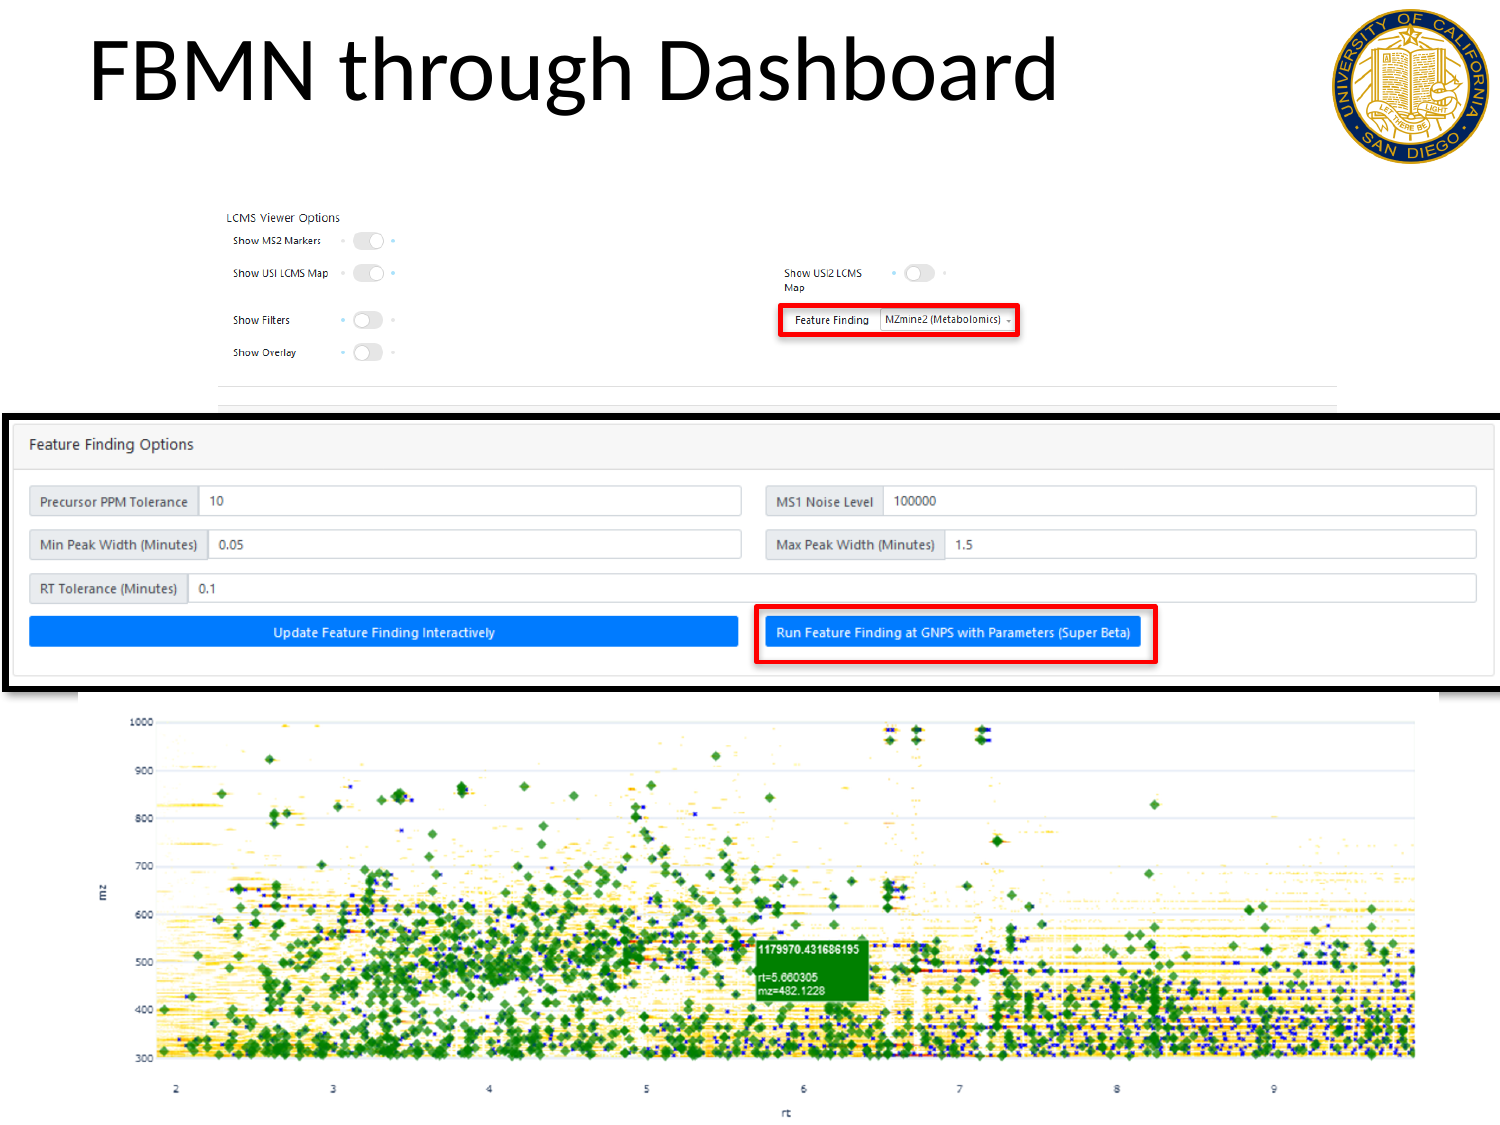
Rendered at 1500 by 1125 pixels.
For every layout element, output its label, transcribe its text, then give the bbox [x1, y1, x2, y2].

picture [8, 205, 1500, 1125]
picture [1279, 7, 1500, 165]
text_box FBMN through Dashboard [0, 0, 1250, 158]
